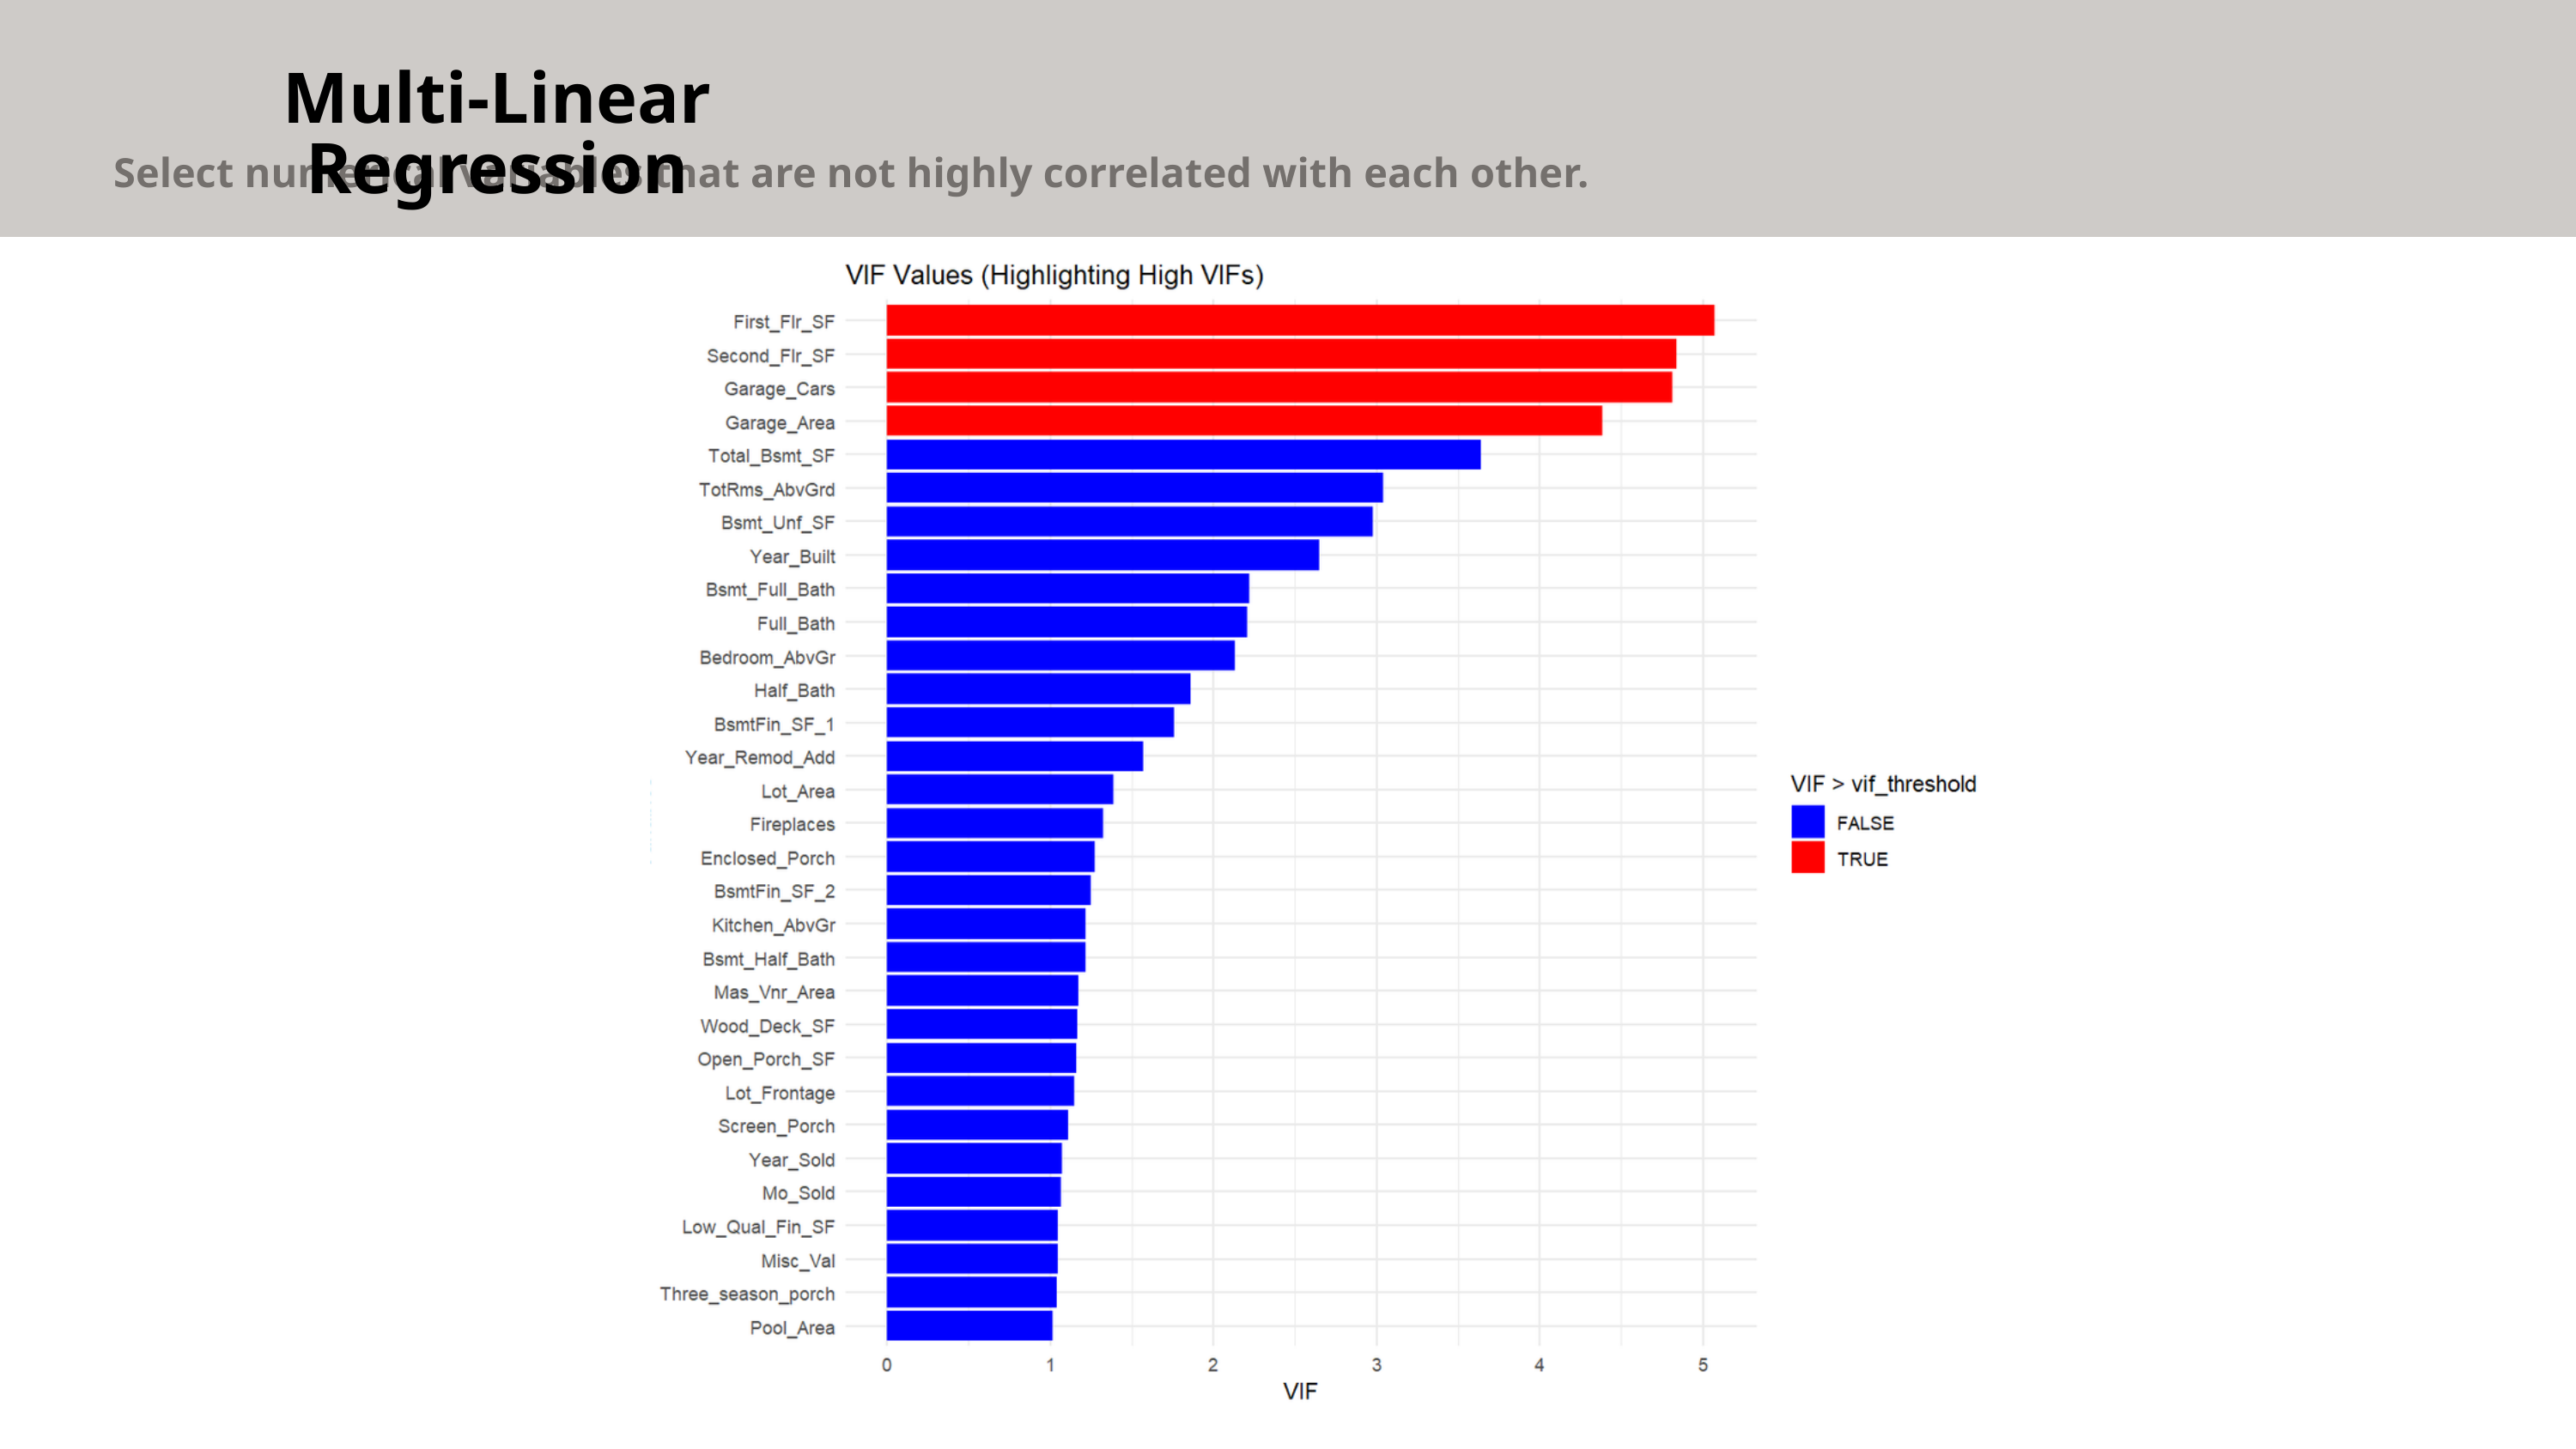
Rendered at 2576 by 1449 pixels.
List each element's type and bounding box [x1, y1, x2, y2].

text_box [650, 252, 1983, 1414]
text_box [0, 0, 2576, 237]
